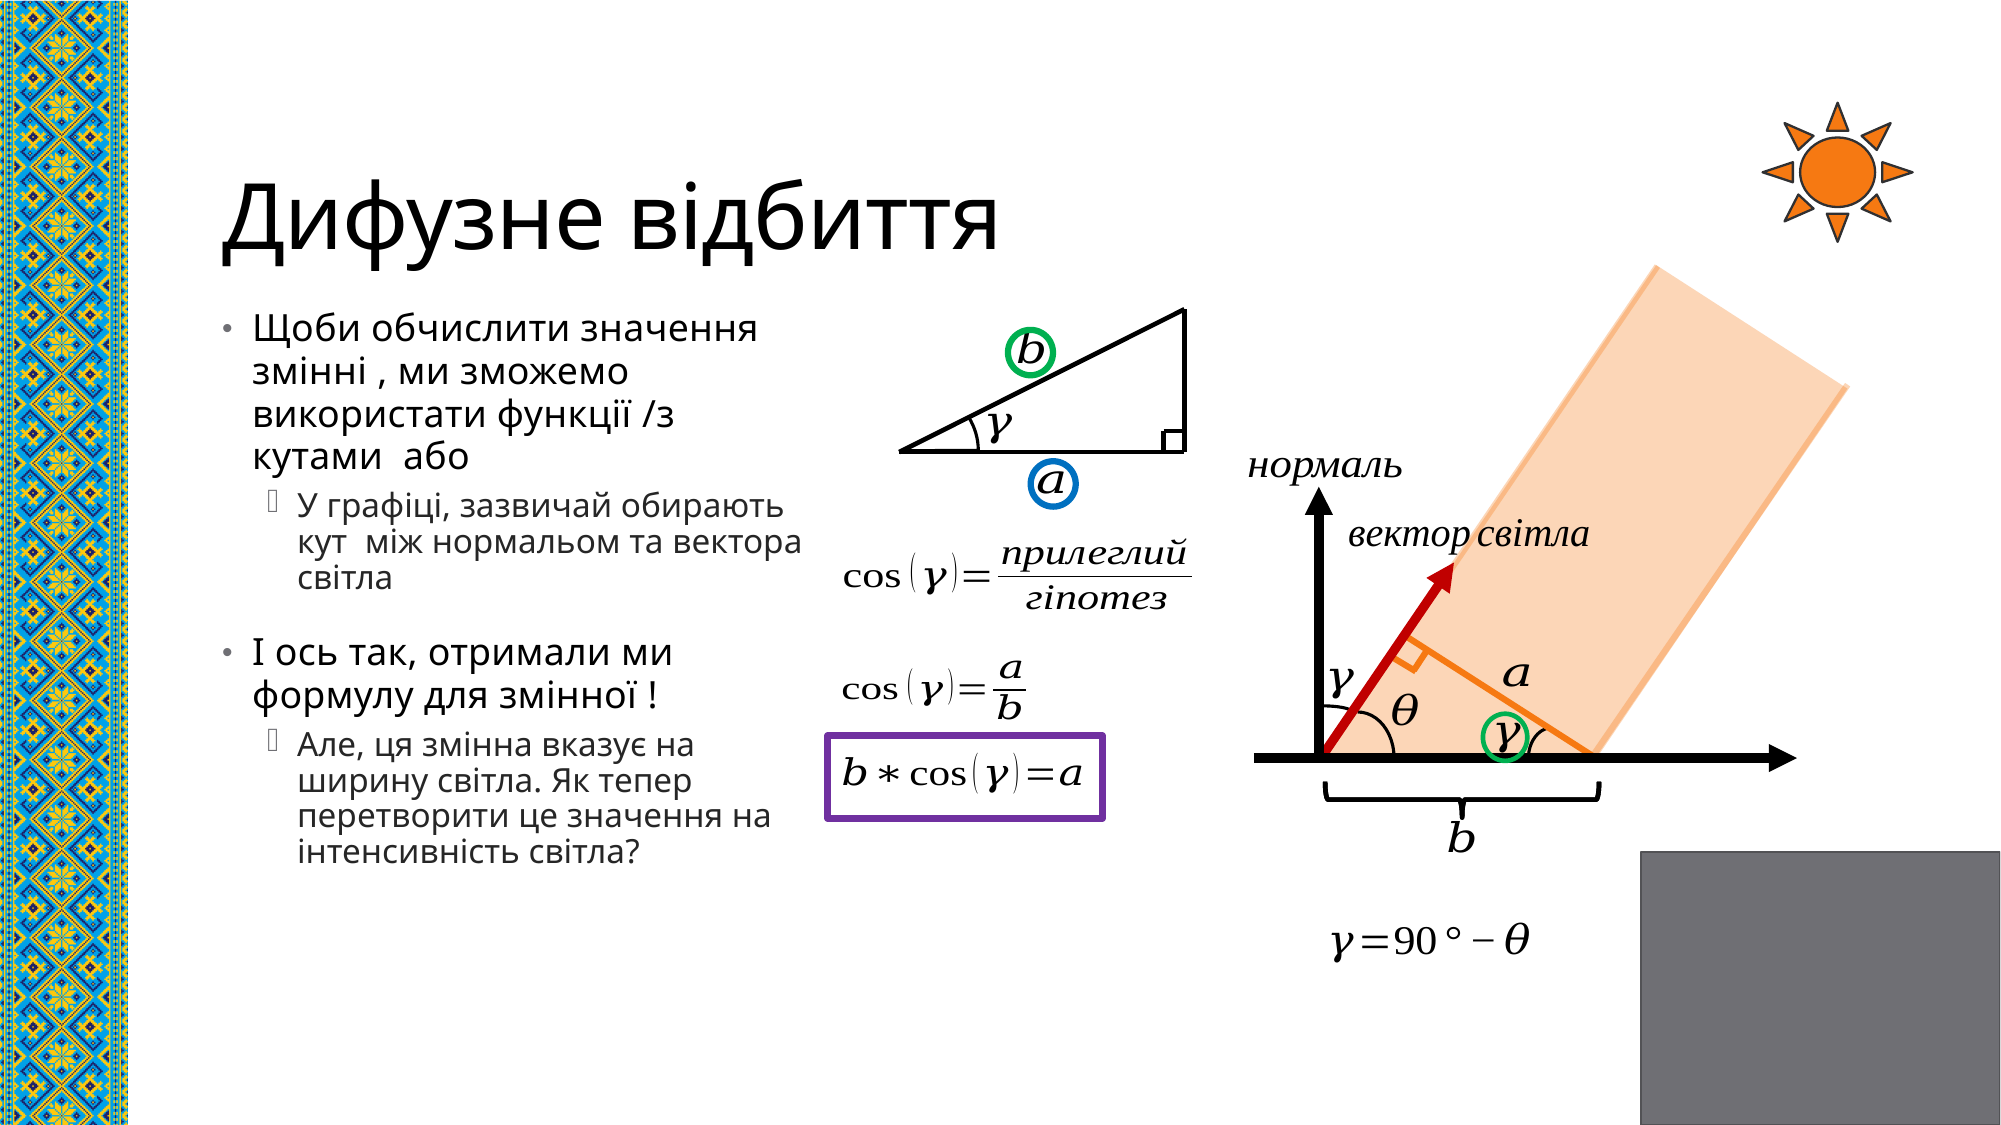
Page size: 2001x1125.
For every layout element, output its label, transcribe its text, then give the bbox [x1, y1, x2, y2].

picture [14, 749, 25, 770]
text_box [1462, 634, 1595, 753]
picture [22, 126, 44, 148]
picture [21, 185, 45, 208]
picture [98, 927, 110, 948]
picture [79, 126, 101, 148]
text_box [1029, 462, 1077, 508]
text_box [826, 734, 1104, 820]
text_box [1881, 161, 1914, 184]
picture [98, 868, 110, 889]
picture [14, 987, 25, 1008]
picture [22, 482, 44, 504]
picture [22, 719, 44, 741]
picture [98, 97, 110, 118]
picture [14, 97, 25, 118]
picture [21, 778, 45, 800]
picture [99, 631, 110, 652]
picture [79, 304, 101, 326]
picture [78, 779, 102, 800]
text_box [1322, 265, 1658, 629]
picture [99, 987, 110, 1008]
picture [79, 660, 101, 681]
picture [78, 245, 102, 266]
text_box [1761, 161, 1795, 184]
picture [22, 541, 44, 563]
text_box [1798, 136, 1877, 209]
text_box [1825, 101, 1850, 132]
picture [99, 37, 110, 59]
picture [21, 245, 45, 267]
picture [98, 1046, 110, 1067]
text_box [1860, 193, 1892, 223]
picture [78, 8, 102, 29]
picture [78, 423, 102, 444]
text_box [1783, 193, 1815, 223]
picture [22, 660, 44, 682]
text_box [1664, 268, 1837, 380]
picture [14, 571, 25, 592]
picture [99, 571, 110, 592]
picture [22, 838, 44, 860]
text_box [1860, 122, 1892, 152]
picture [79, 67, 101, 89]
picture [14, 809, 25, 830]
picture [14, 927, 25, 948]
picture [78, 957, 102, 978]
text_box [898, 309, 1185, 453]
picture [22, 1075, 44, 1097]
text_box [1825, 212, 1850, 243]
picture [14, 275, 25, 296]
picture [79, 838, 101, 859]
picture [98, 275, 110, 296]
picture [14, 512, 25, 533]
picture [14, 37, 25, 59]
picture [21, 600, 45, 623]
picture [99, 215, 110, 237]
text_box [1326, 562, 1455, 753]
picture [98, 690, 110, 711]
picture [79, 898, 101, 919]
picture [21, 422, 45, 445]
picture [21, 1016, 45, 1038]
picture [14, 868, 26, 889]
picture [14, 631, 25, 652]
picture [22, 67, 44, 89]
picture [14, 393, 25, 415]
picture [79, 1016, 102, 1037]
picture [79, 482, 101, 504]
picture [14, 690, 26, 711]
picture [21, 7, 45, 30]
picture [14, 156, 25, 177]
picture [78, 186, 102, 207]
picture [99, 156, 110, 177]
picture [22, 304, 44, 326]
picture [99, 809, 110, 830]
picture [14, 1105, 25, 1124]
picture [79, 542, 101, 563]
picture [98, 334, 110, 355]
title Дифузне відбиття [206, 60, 1797, 278]
picture [0, 2, 11, 1124]
picture [14, 215, 25, 237]
picture [79, 364, 102, 385]
text_box [1783, 122, 1815, 152]
picture [79, 1076, 101, 1096]
picture [99, 453, 110, 474]
picture [30, 2, 93, 1124]
picture [99, 393, 110, 415]
picture [99, 749, 110, 770]
picture [14, 334, 25, 355]
text_box [1324, 781, 1600, 819]
picture [99, 1105, 110, 1124]
picture [22, 363, 45, 385]
picture [79, 720, 102, 741]
picture [120, 2, 128, 1124]
picture [22, 897, 44, 919]
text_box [1591, 384, 1848, 759]
picture [21, 956, 45, 978]
picture [14, 453, 25, 474]
picture [78, 601, 102, 622]
picture [98, 512, 110, 533]
picture [14, 1046, 25, 1067]
